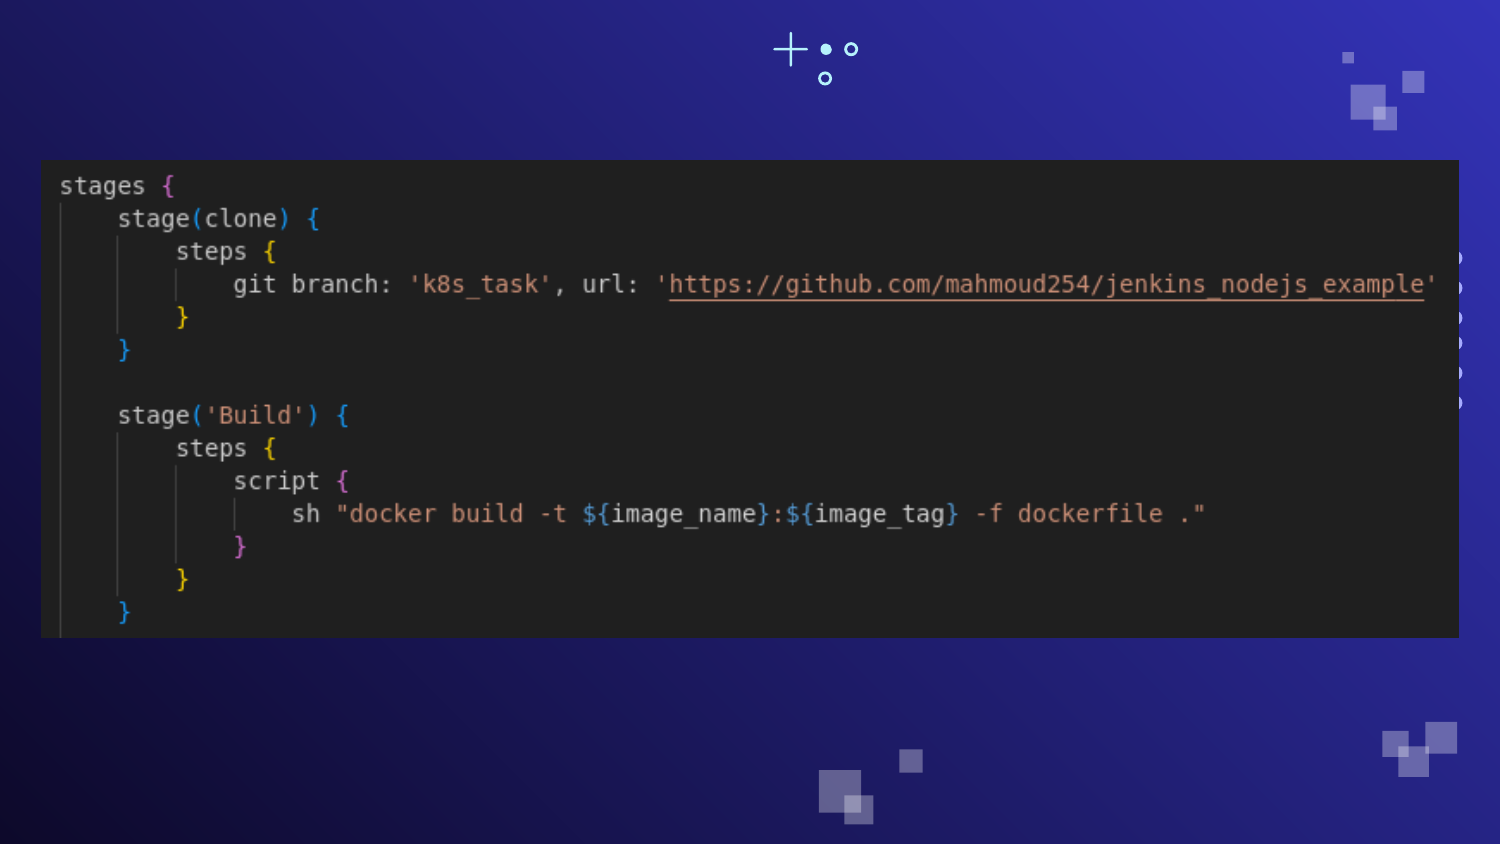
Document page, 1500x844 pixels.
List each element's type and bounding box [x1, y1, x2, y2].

picture [40, 160, 1460, 639]
